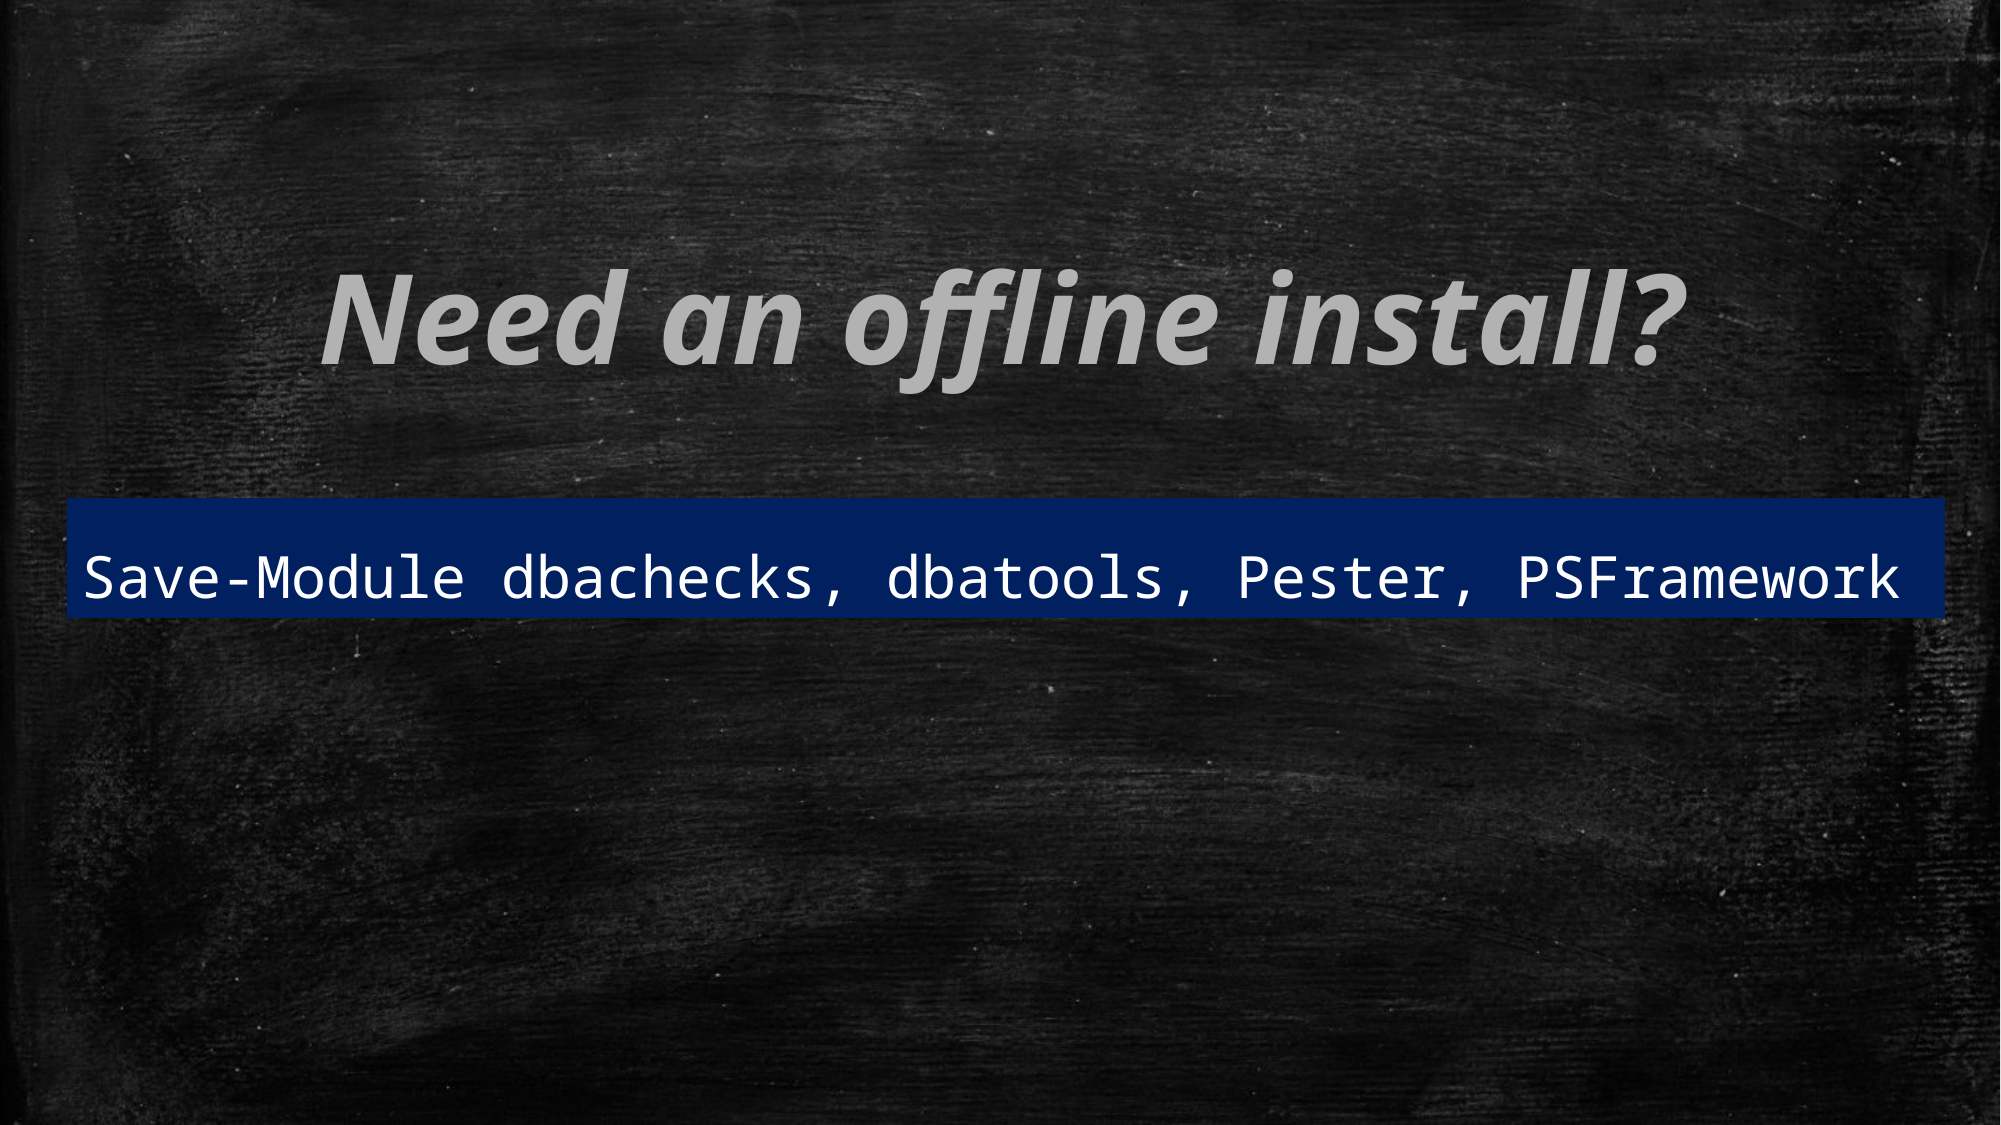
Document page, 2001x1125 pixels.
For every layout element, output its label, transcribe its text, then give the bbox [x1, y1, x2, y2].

title Need an offline install? [303, 231, 1804, 400]
text_box Save-Module dbachecks, dbatools, Pester, PSFramework [66, 498, 1945, 618]
